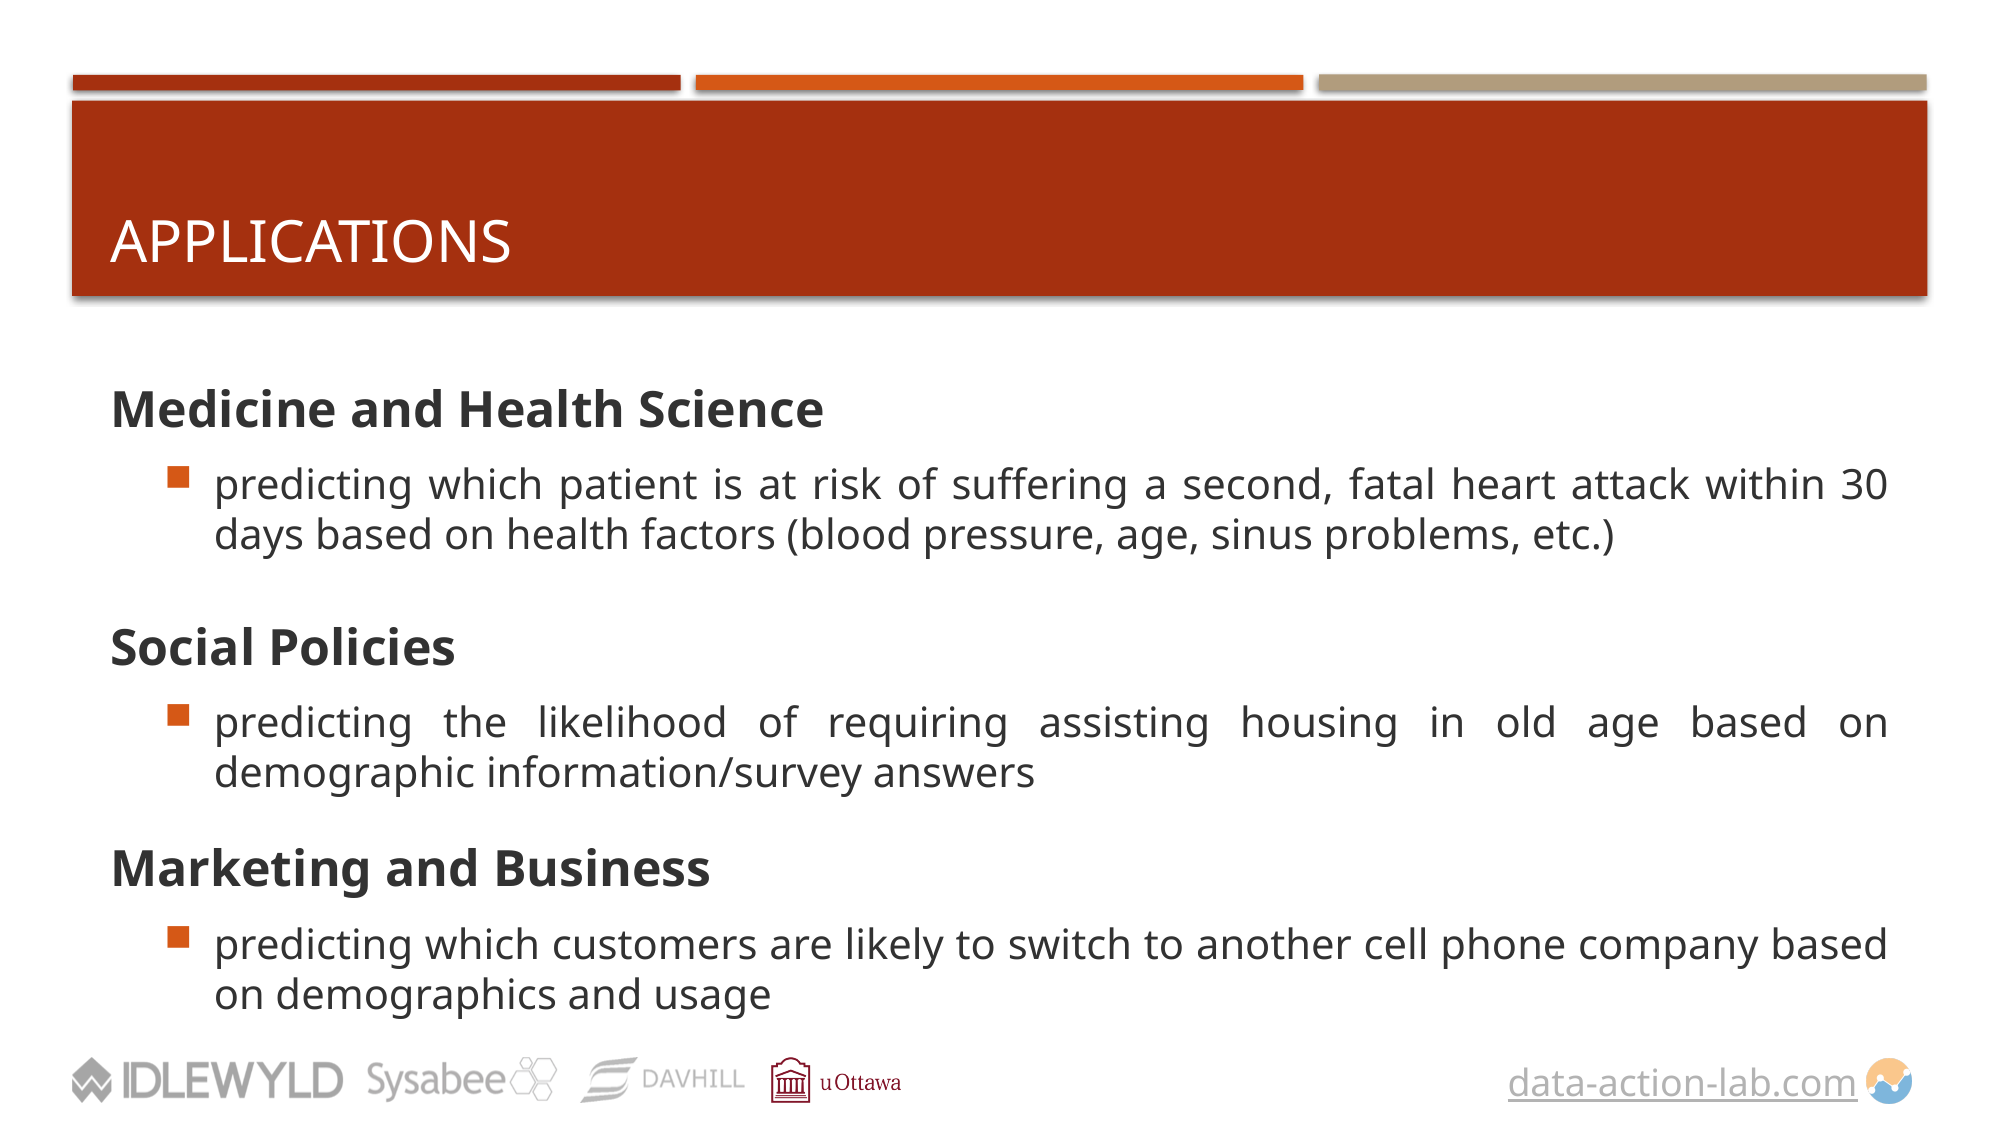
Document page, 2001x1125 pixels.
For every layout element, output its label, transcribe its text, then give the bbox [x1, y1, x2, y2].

picture [72, 1057, 745, 1103]
title Applications [95, 115, 1905, 282]
list Medicine and Health Science predicting which patient is at risk of suffering a second, fatal heart attack within 30 days based on health factors (blood pressure, age, sinus problems, etc.) Social Policies predicting the likelihood of requiring assisting housing in old age based on demographic information/survey answers Marketing and Business predicting which customers are likely to switch to another cell phone company based on demographics and usage [95, 357, 1905, 1037]
picture [771, 1057, 901, 1103]
